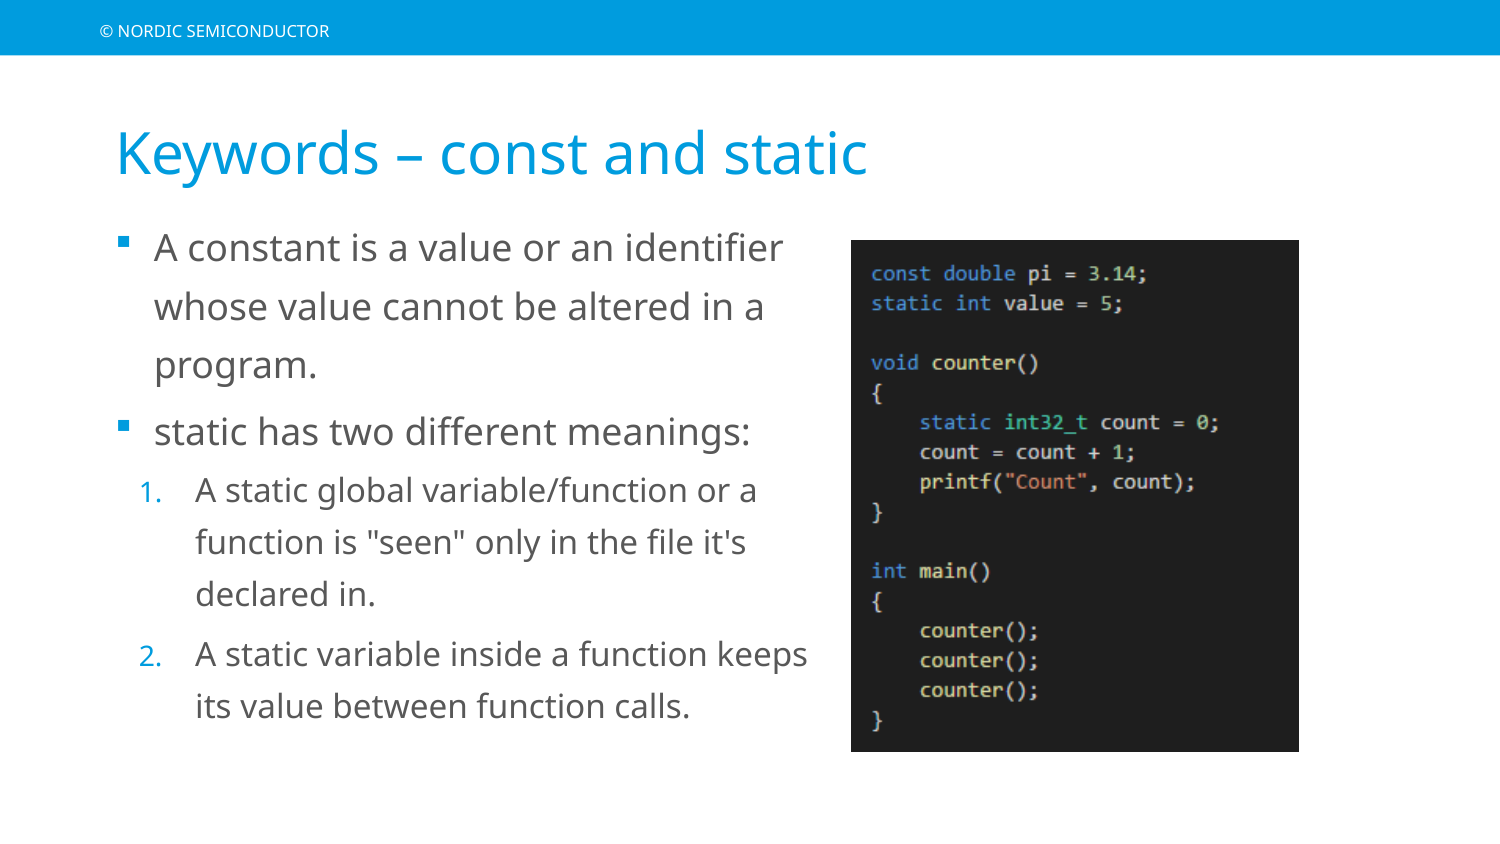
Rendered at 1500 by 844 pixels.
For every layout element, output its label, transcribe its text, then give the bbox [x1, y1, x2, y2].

title Keywords – const and static [100, 109, 1400, 194]
list A constant is a value or an identifier whose value cannot be altered in a program. static has two different meanings: A static global variable/function or a function is "seen" only in the file it's declared in. A static variable inside a function keeps its value between function calls. [100, 203, 852, 789]
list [851, 239, 1299, 752]
